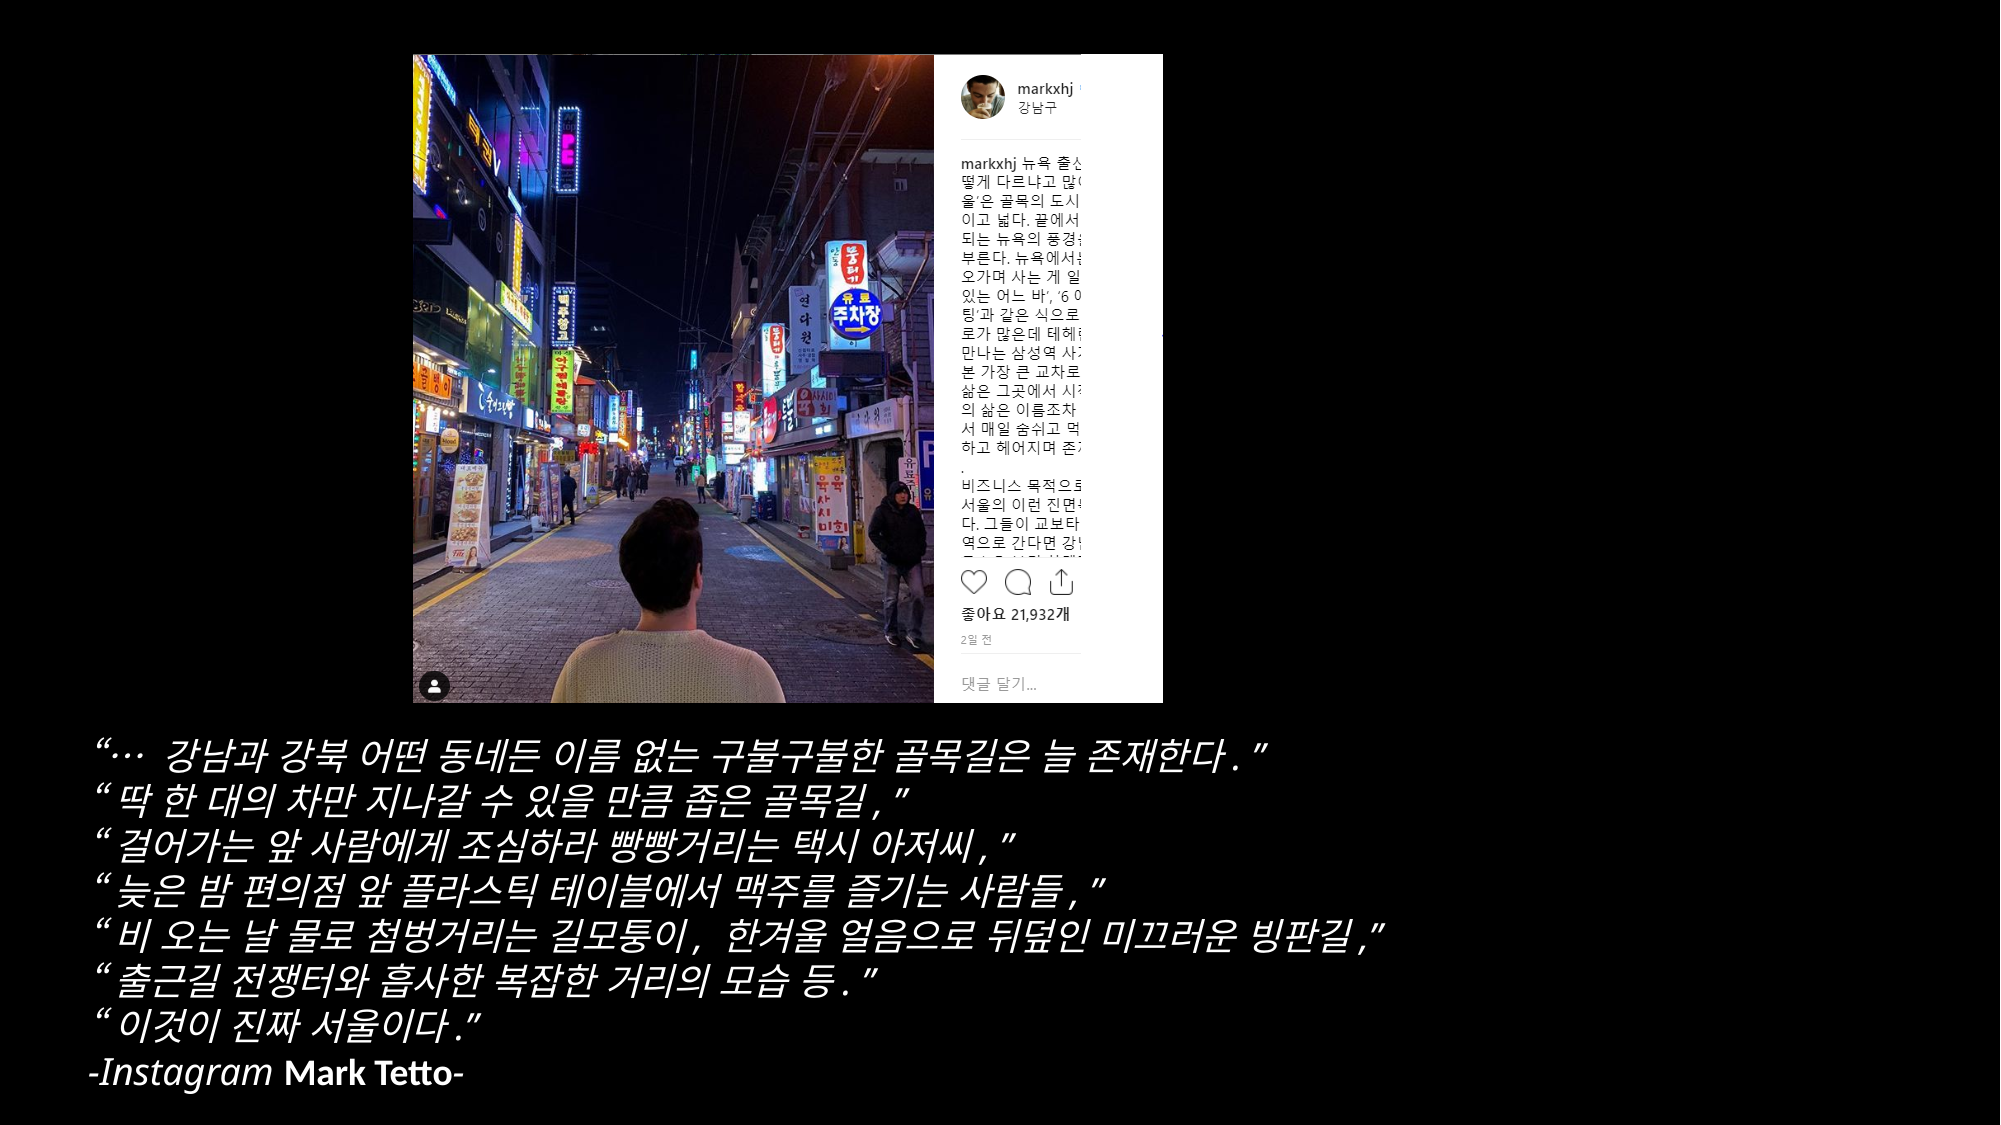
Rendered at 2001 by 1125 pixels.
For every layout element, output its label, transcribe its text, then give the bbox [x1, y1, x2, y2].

picture [413, 54, 1163, 703]
text_box “… 강남과 강북 어떤 동네든 이름 없는 구불구불한 골목길은 늘 존재한다. ” “딱 한 대의 차만 지나갈 수 있을 만큼 좁은 골목길, ” “걸어가는 앞 사람에게 조심하라 빵빵거리는 택시 아저씨, ” “늦은 밤 편의점 앞 플라스틱 테이블에서 맥주를 즐기는 사람들, ” “비 오는 날 물로 첨벙거리는 길모퉁이, 한겨울 얼음으로 뒤덮인 미끄러운 빙판길,” “출근길 전쟁터와 흡사한 복잡한 거리의 모습 등. ” “이것이 진짜 서울이다.” -Instagram Mark Tetto- [73, 725, 1686, 1101]
